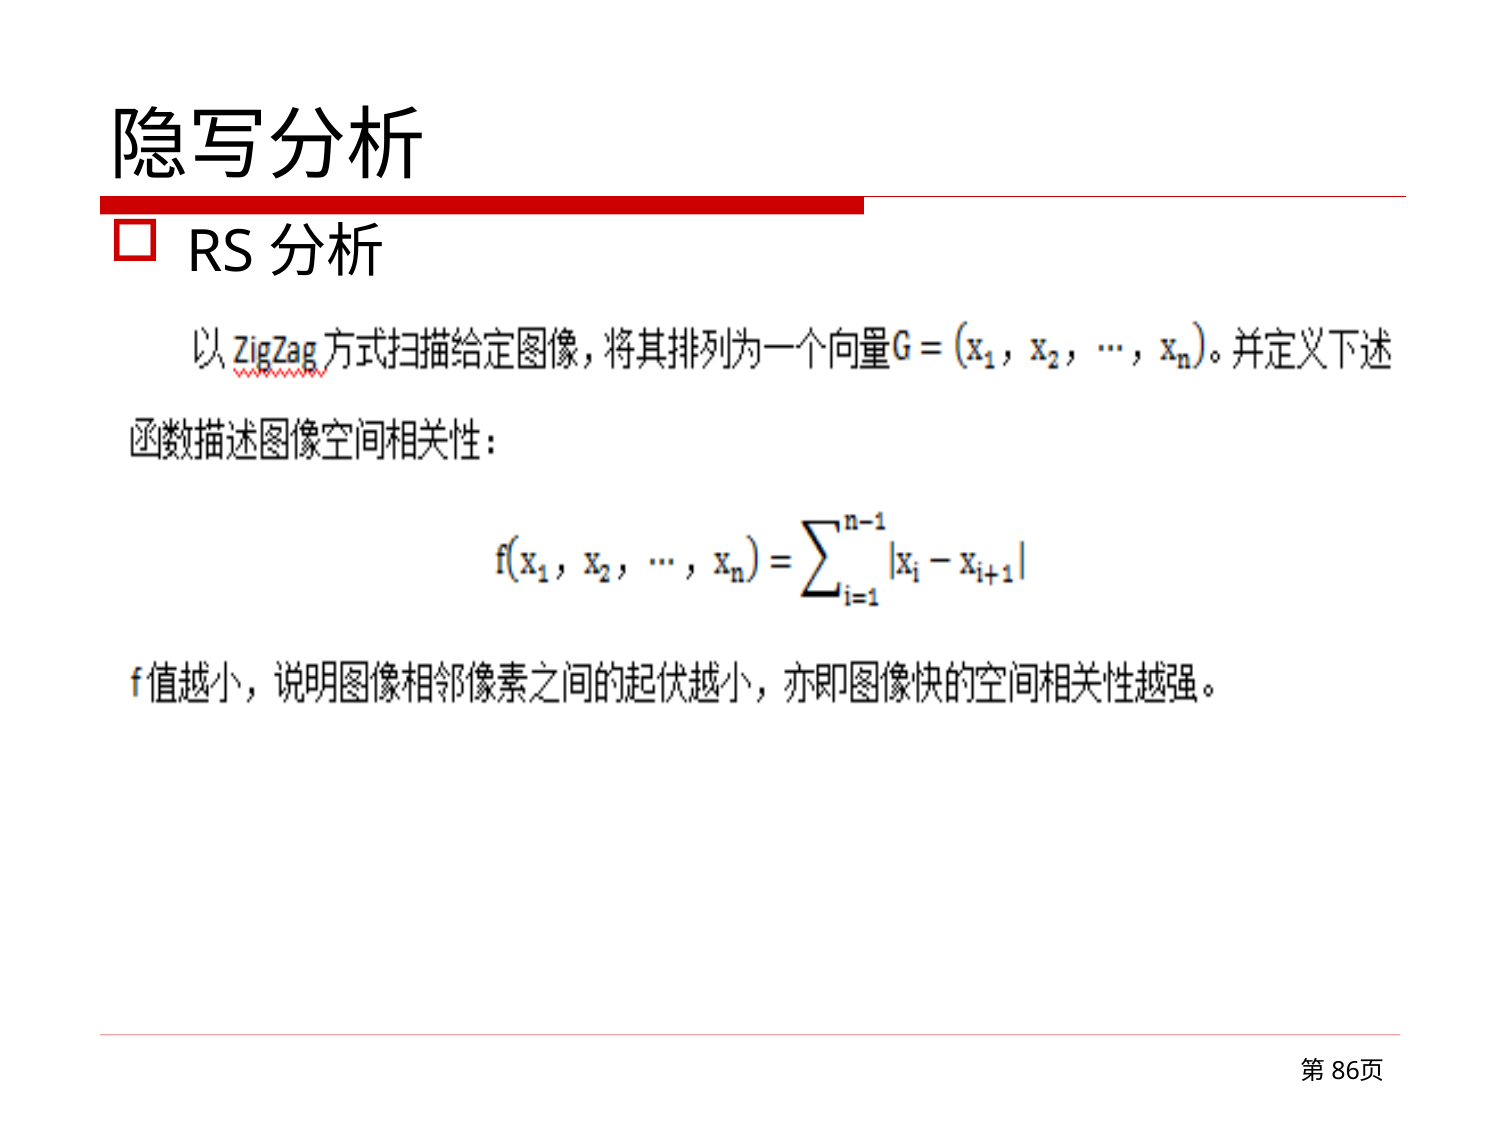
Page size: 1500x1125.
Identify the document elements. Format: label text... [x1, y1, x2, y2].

list RS分析 [94, 205, 1407, 906]
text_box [118, 305, 1401, 721]
slide_number 第页 [1074, 1046, 1401, 1103]
title 隐写分析 [94, 50, 1407, 197]
